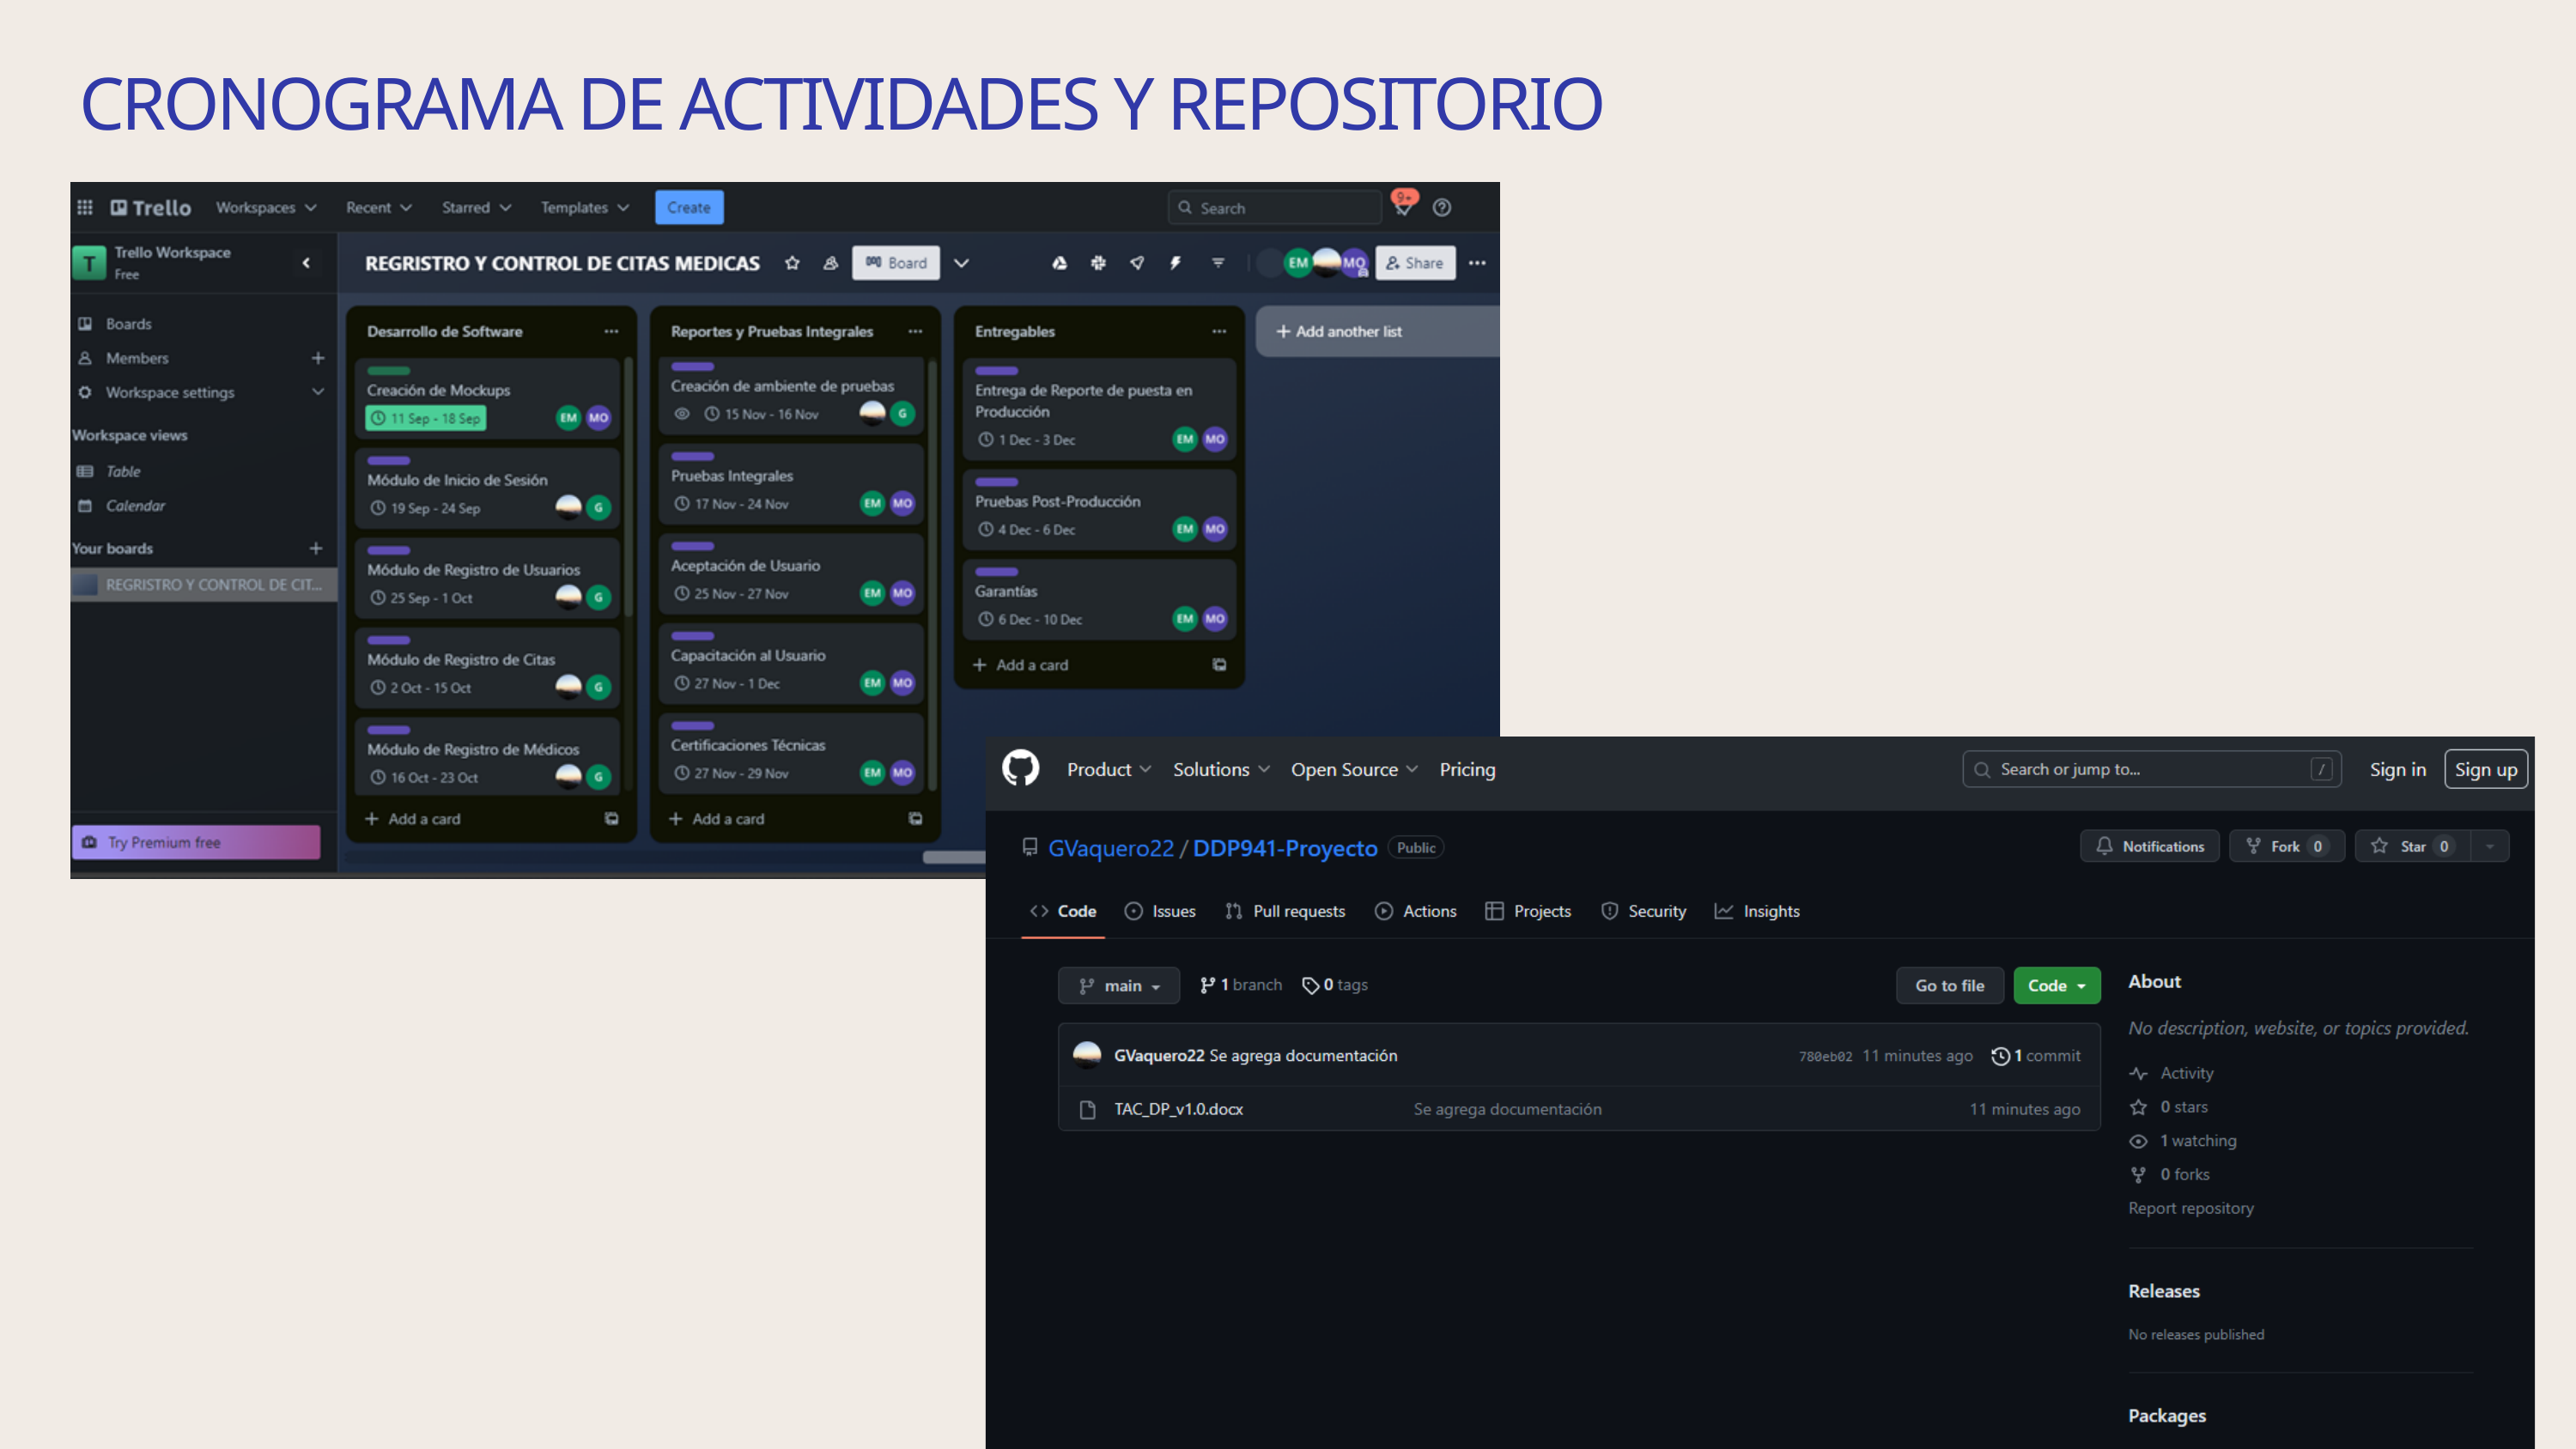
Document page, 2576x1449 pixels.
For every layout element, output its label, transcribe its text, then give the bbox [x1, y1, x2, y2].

text_box CRONOGRAMA DE ACTIVIDADES Y REPOSITORIO [79, 62, 1614, 145]
text_box [985, 737, 2536, 1449]
text_box [70, 182, 1500, 879]
